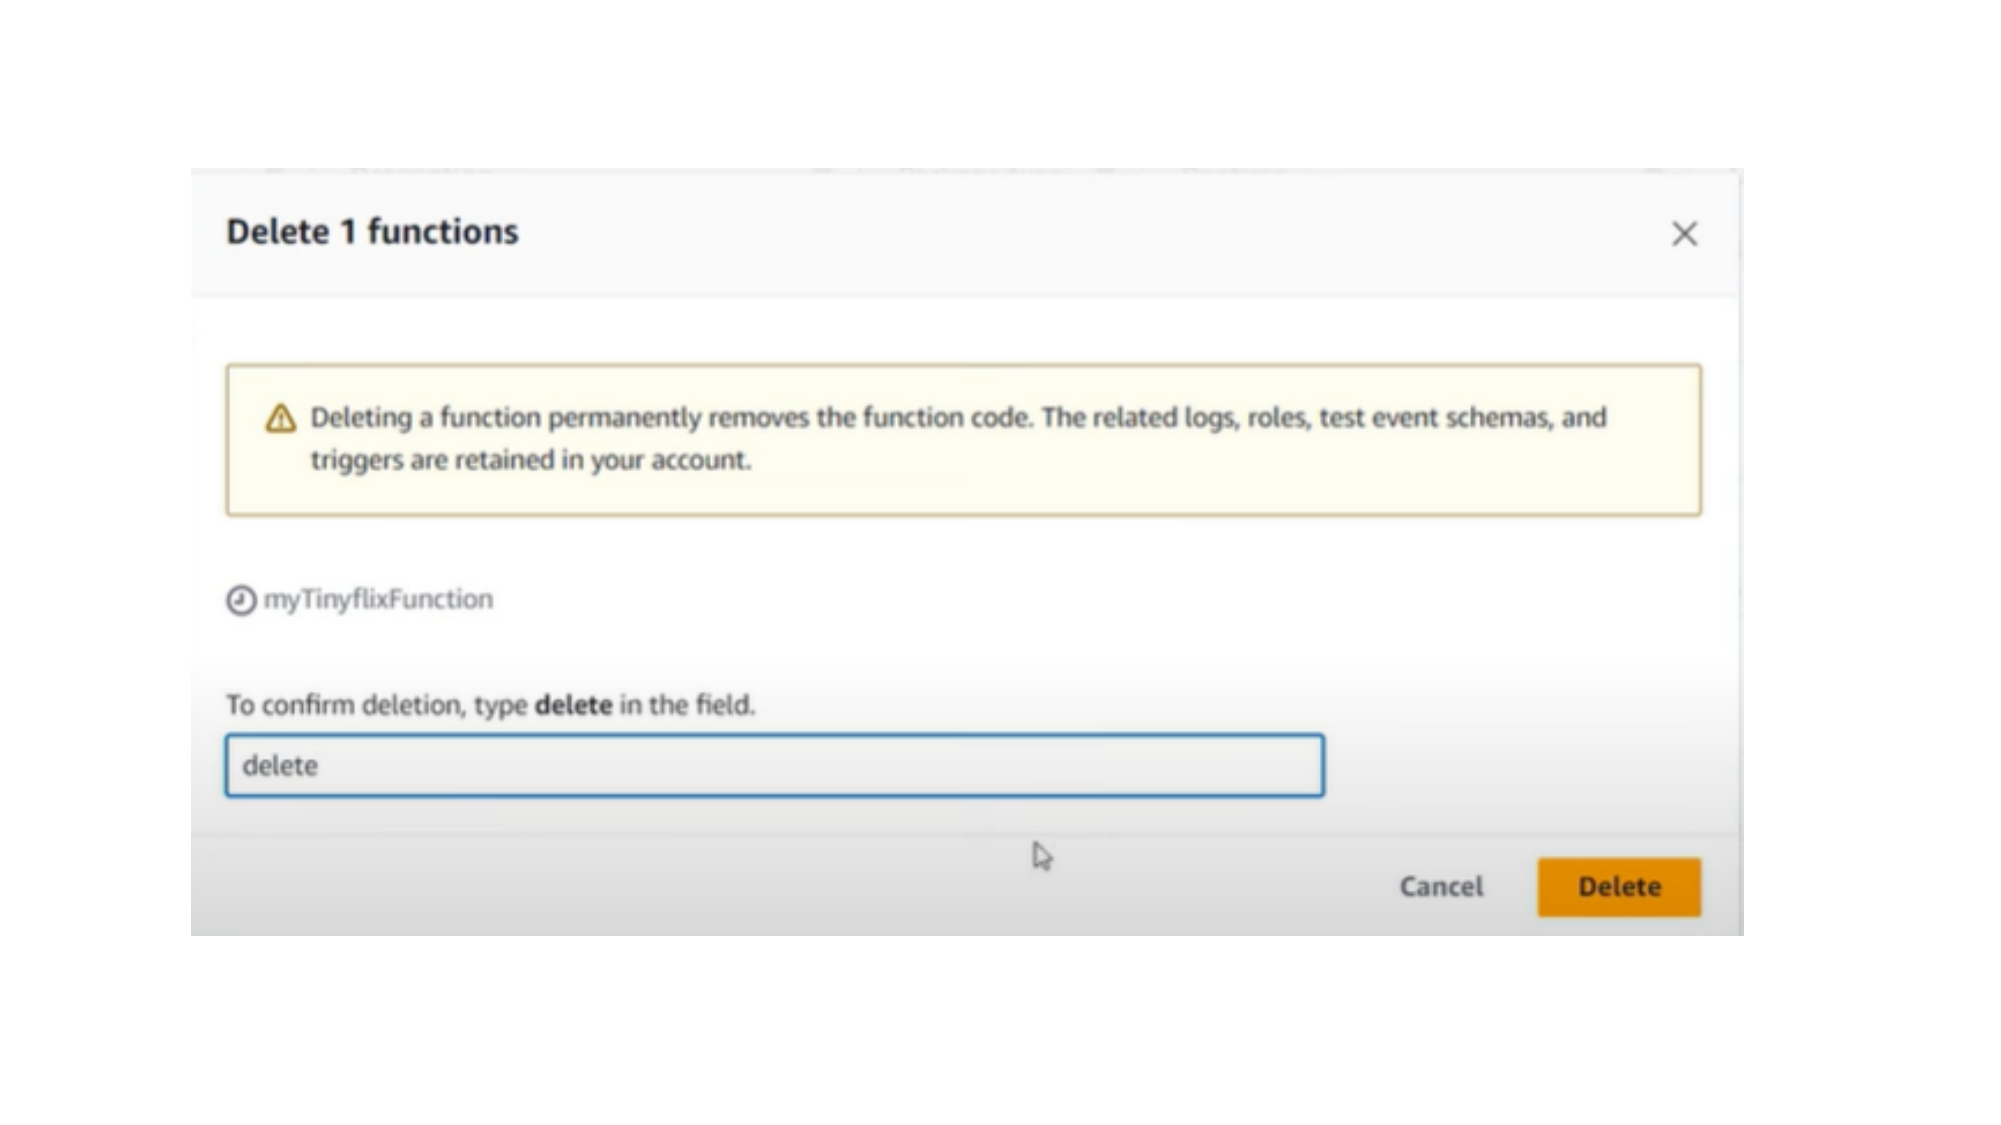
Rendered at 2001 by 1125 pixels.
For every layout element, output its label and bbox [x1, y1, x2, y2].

picture [191, 168, 1744, 936]
